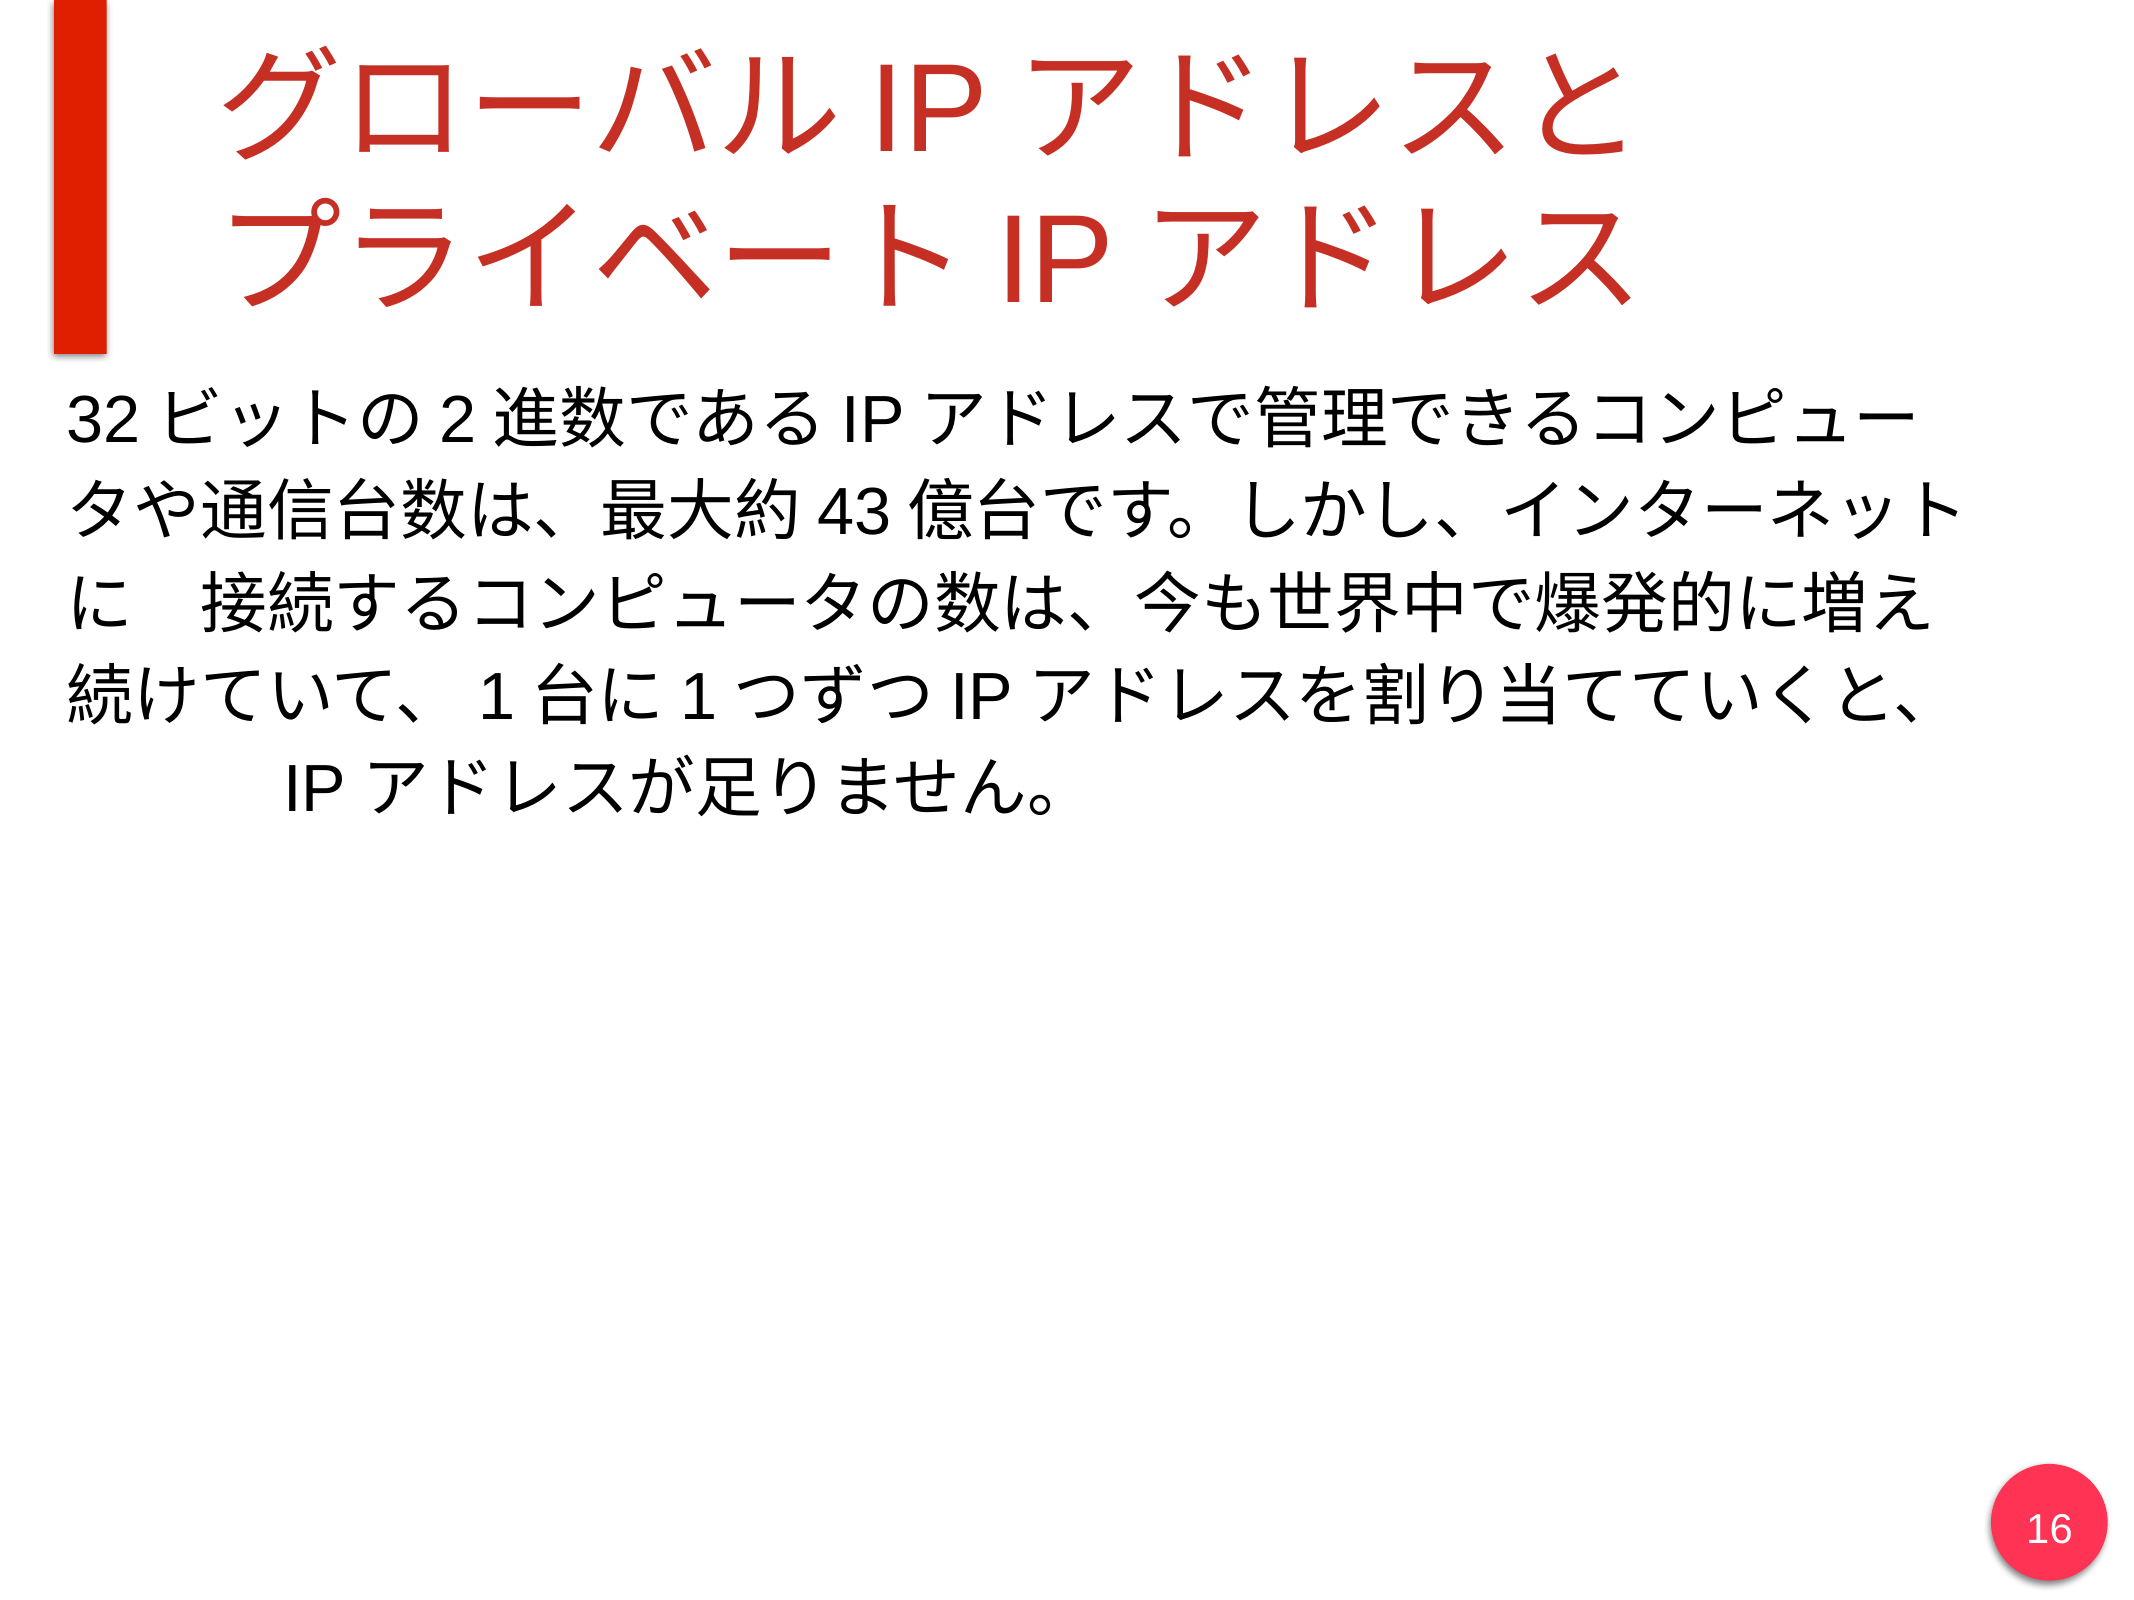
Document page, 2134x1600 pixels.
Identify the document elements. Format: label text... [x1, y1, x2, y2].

slide_number 16 [2012, 1493, 2087, 1600]
title グローバルIPアドレスと プライベートIPアドレス [208, 18, 2030, 336]
text_box 32ビットの2進数であるIPアドレスで管理できるコンピュータや通信台数は、最大約43億台です。しかし、インターネットに 接続するコンピュータの数は、今も世界中で爆発的に増え続けていて、1台に1つずつIPアドレスを割り当てていくと、 IPアドレスが足りません。 [58, 355, 1980, 1473]
